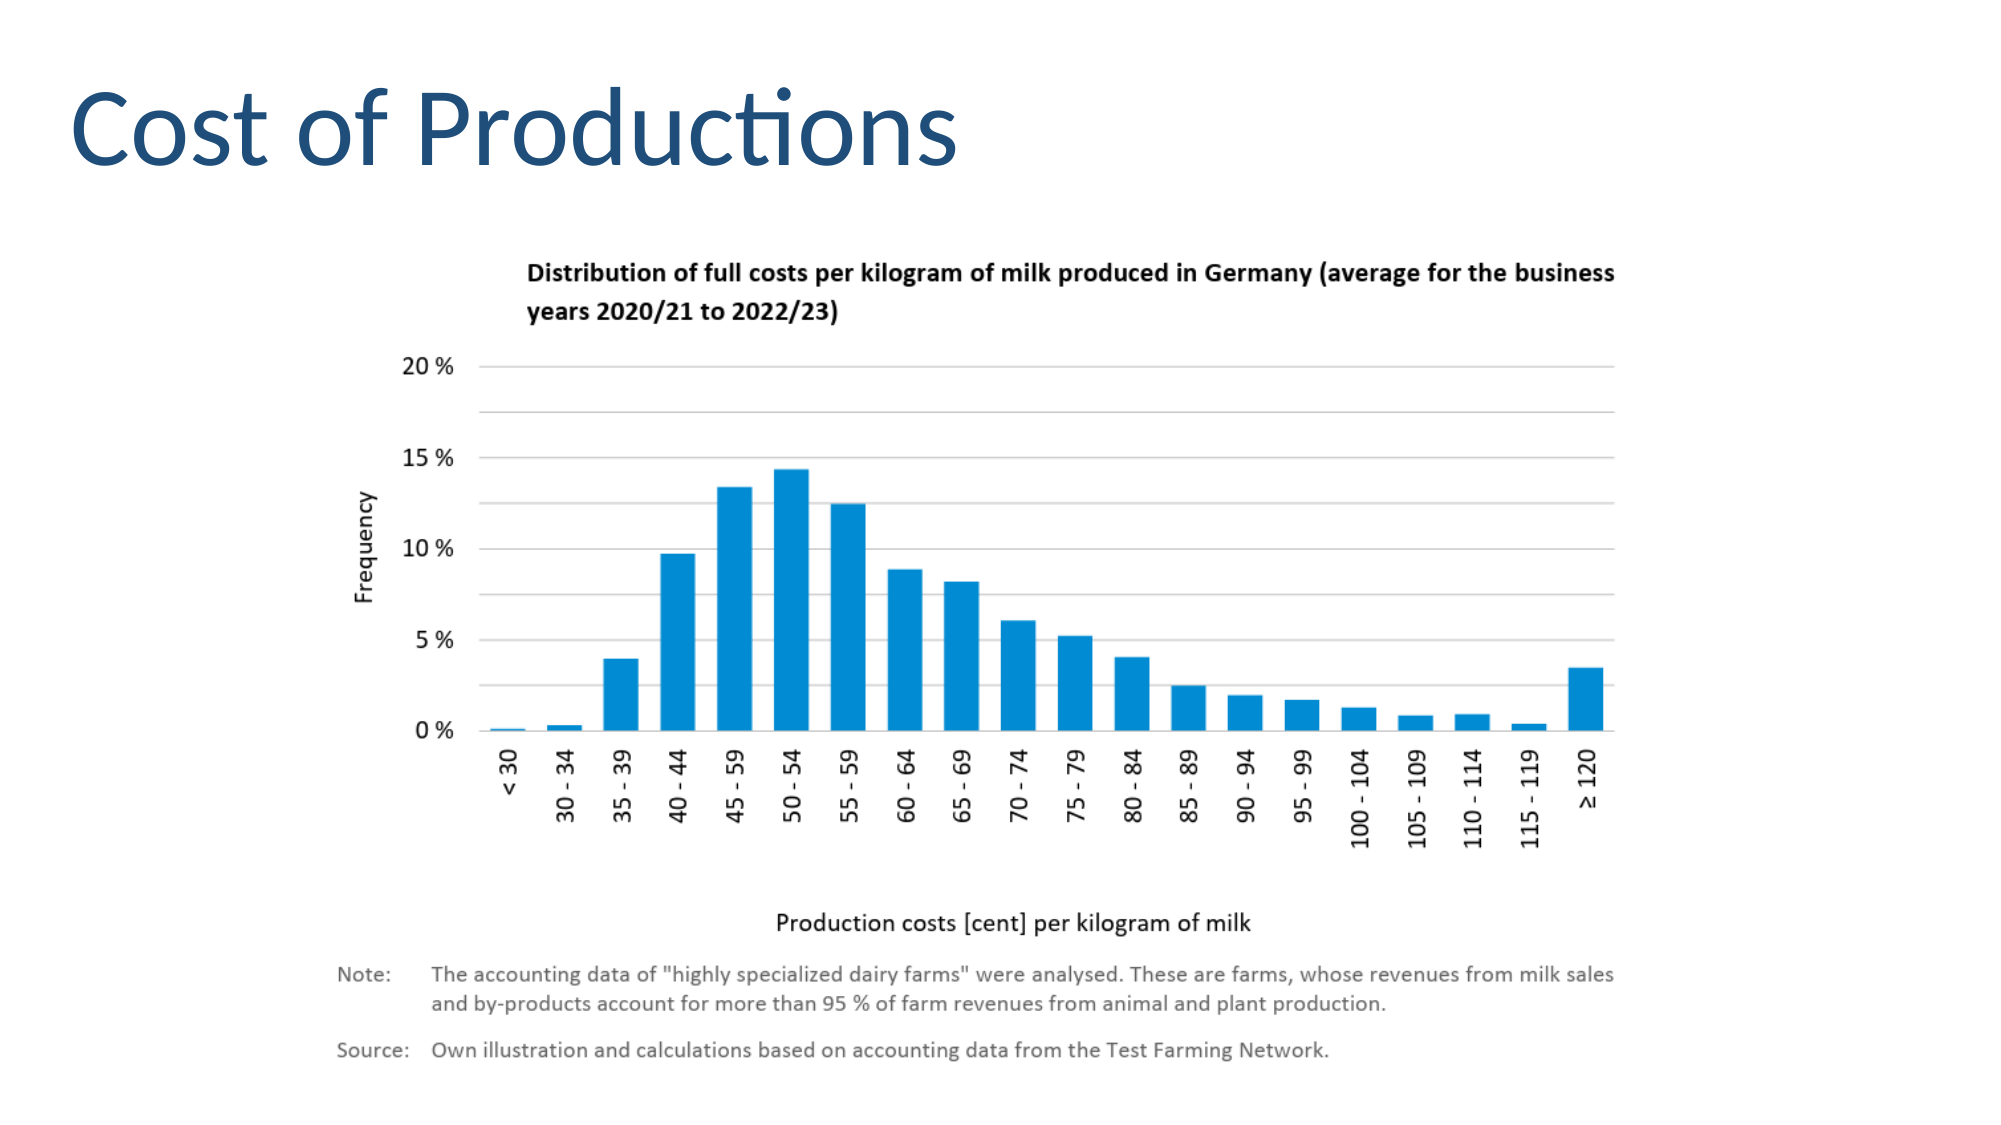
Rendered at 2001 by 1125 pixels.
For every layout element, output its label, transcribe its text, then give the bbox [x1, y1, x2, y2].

text_box Cost of Productions [50, 45, 981, 196]
picture [269, 239, 1741, 1092]
